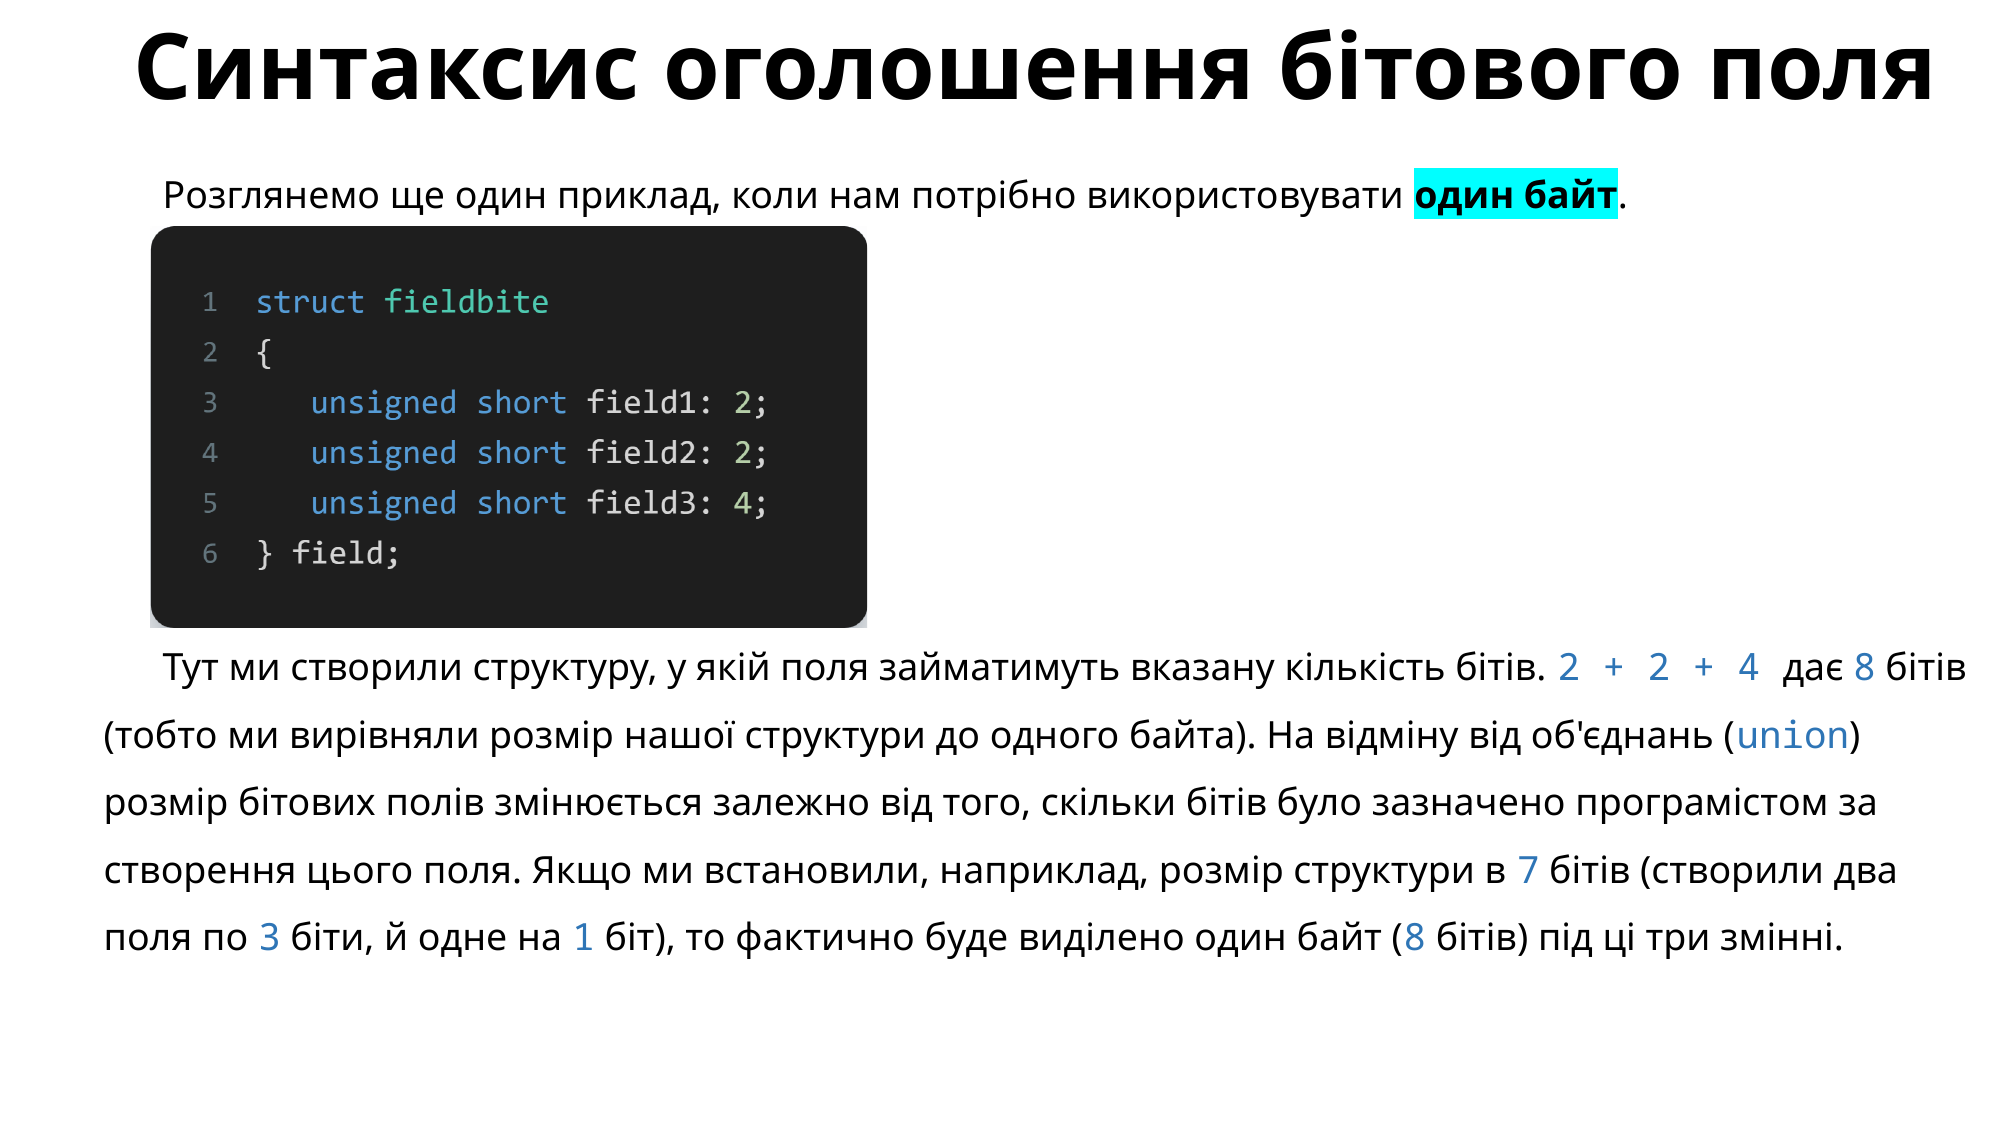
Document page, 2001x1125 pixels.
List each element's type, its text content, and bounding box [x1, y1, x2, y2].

picture [150, 226, 868, 628]
title Синтаксис оголошення бітового поля [0, 0, 2000, 140]
list Розглянемо ще один приклад, коли нам потрібно використовувати один байт. Тут ми створили структуру, у якій поля займатимуть вказану кількість бітів. 2 + 2 + 4 дає 8 бітів (тобто ми вирівняли розмір нашої структури до одного байта). На відміну від об'єднань (union) розмір бітових полів змінюється залежно від того, скільки бітів було зазначено програмістом за створення цього поля. Якщо ми встановили, наприклад, розмір структури в 7 бітів (створили два поля по 3 біти, й одне на 1 біт), то фактично буде виділено один байт (8 бітів) під ці три змінні. [0, 140, 2000, 1125]
